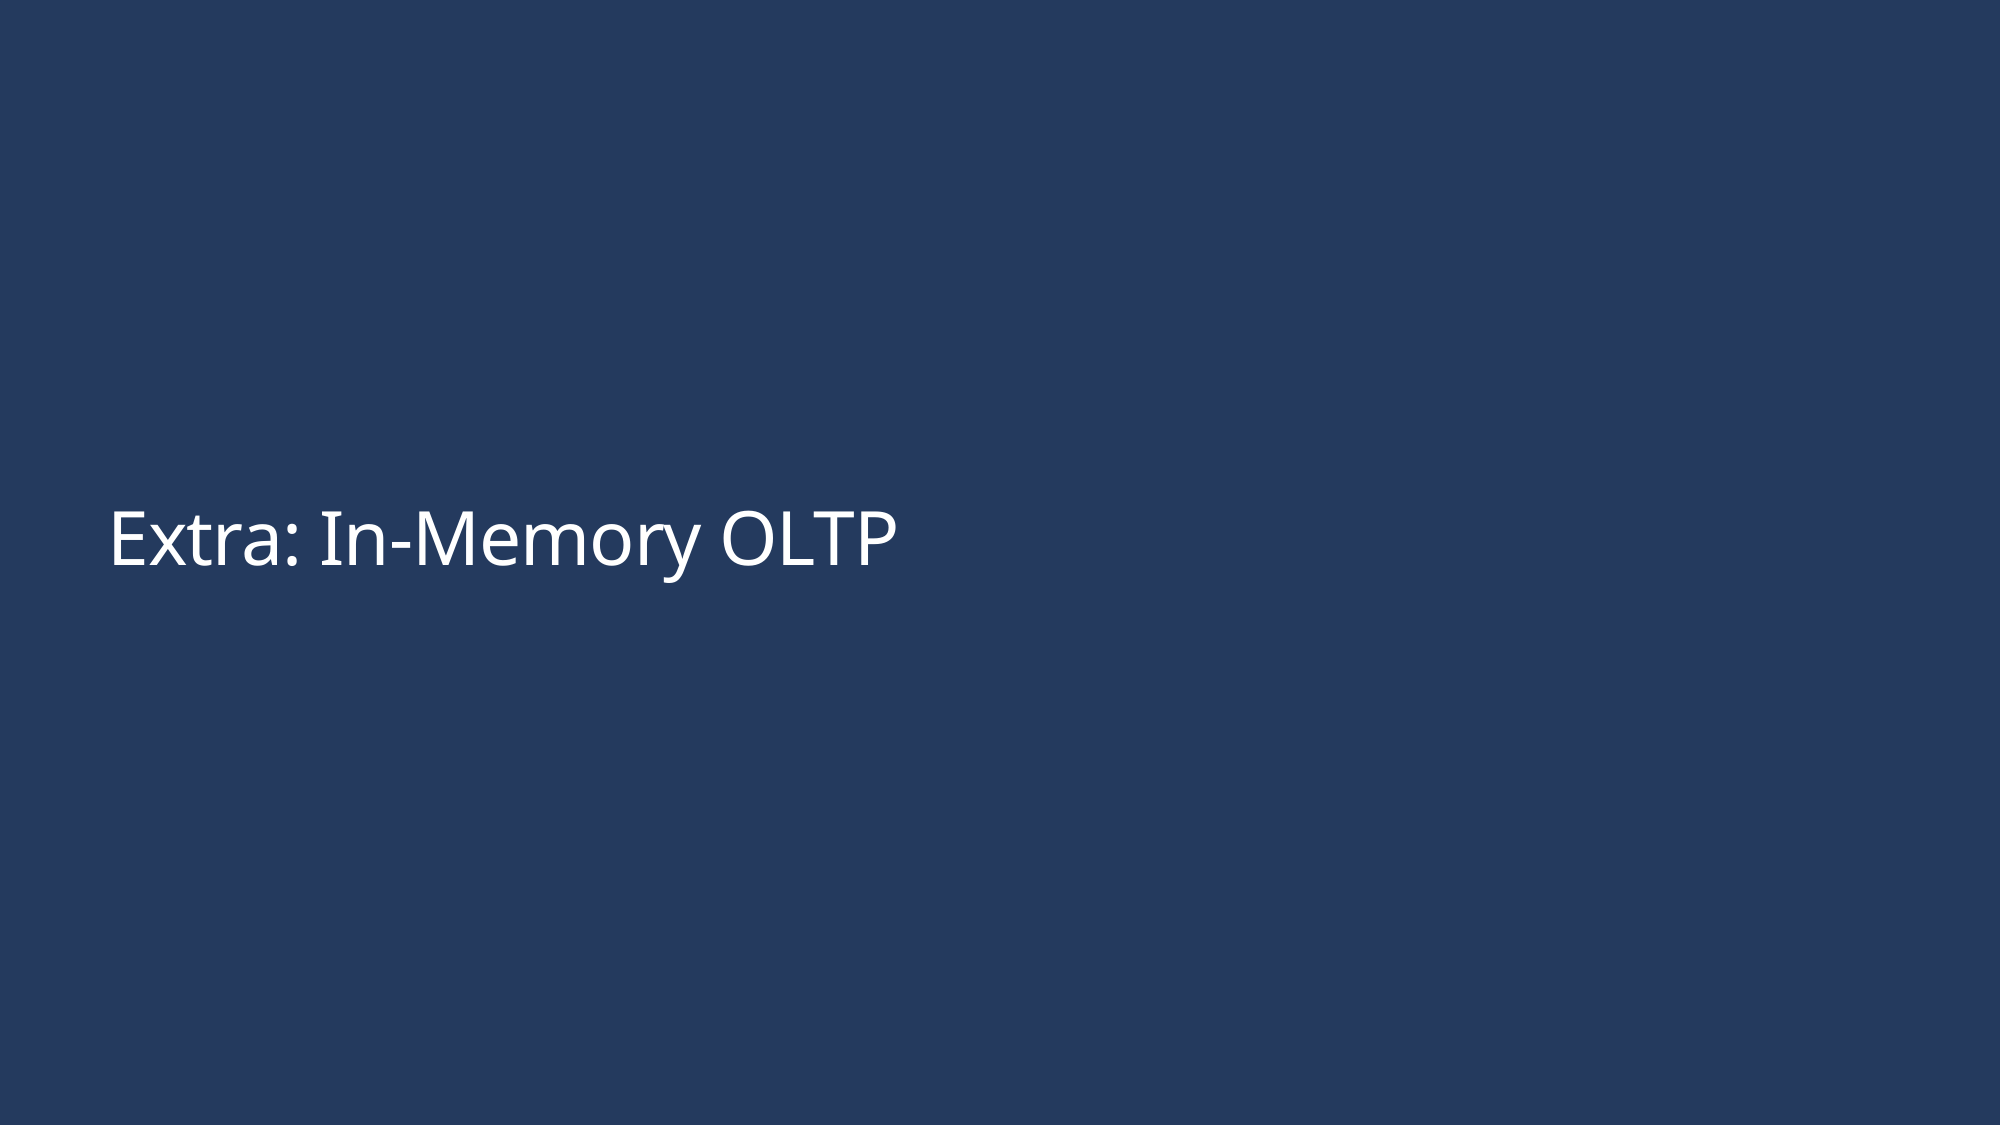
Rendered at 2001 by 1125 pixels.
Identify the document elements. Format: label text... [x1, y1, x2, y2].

title Extra: In-Memory OLTP [107, 488, 1587, 588]
